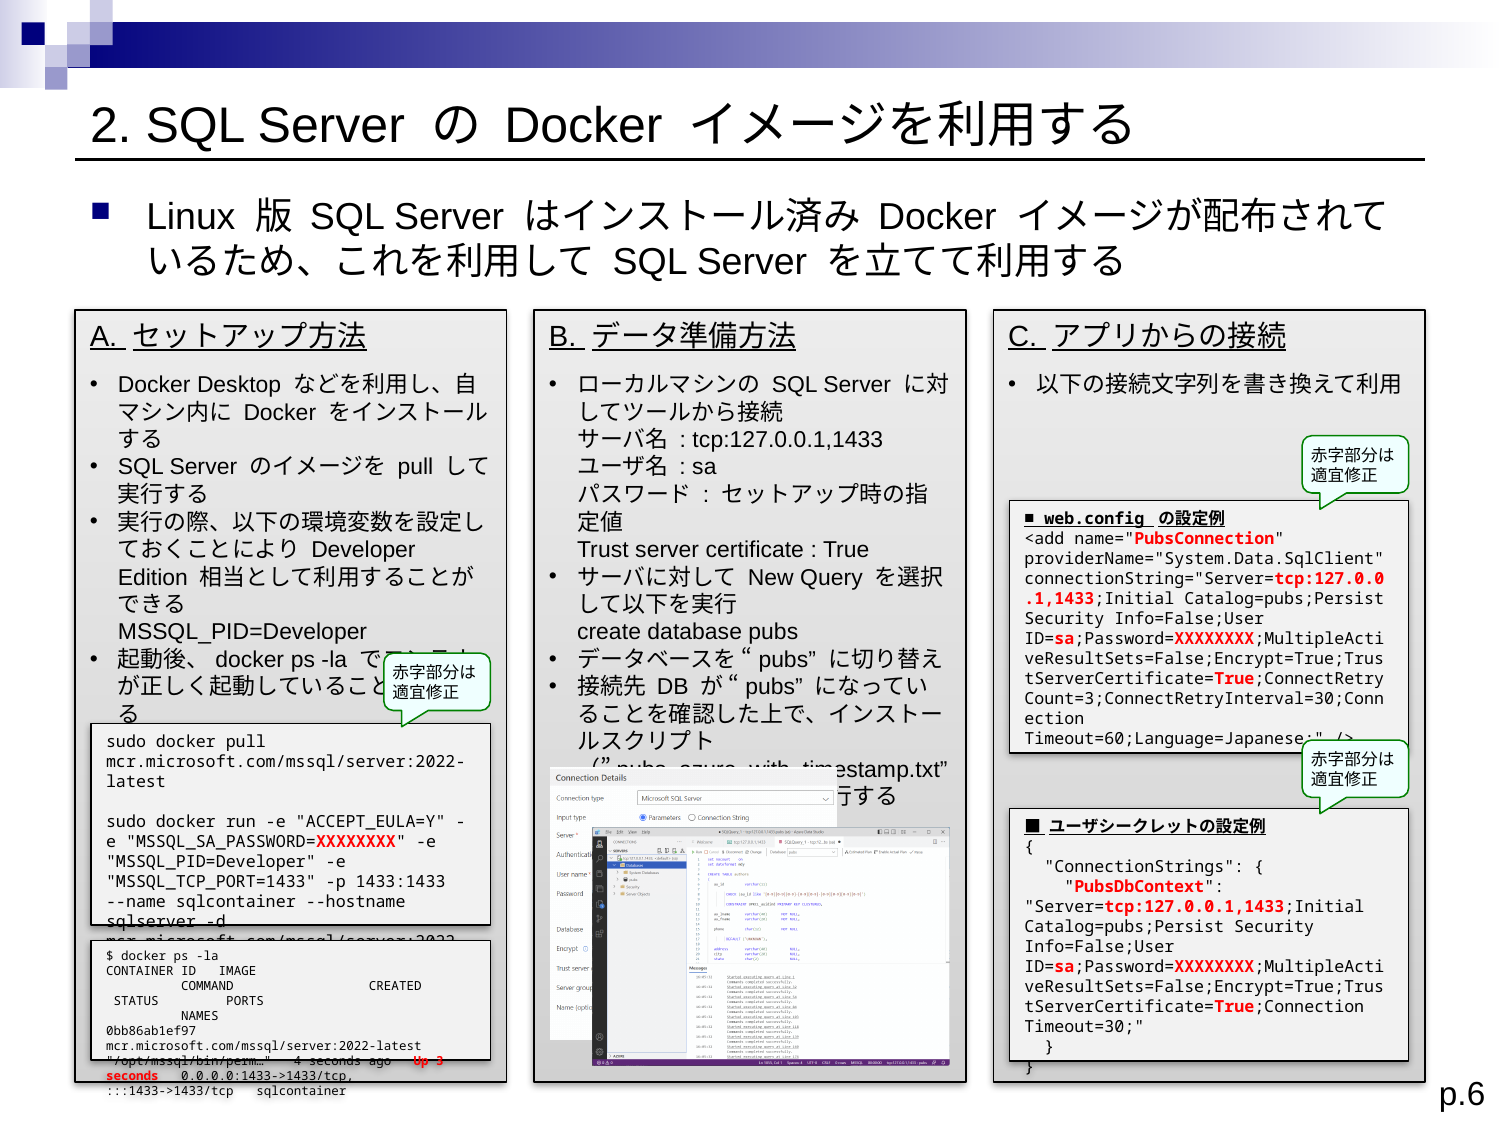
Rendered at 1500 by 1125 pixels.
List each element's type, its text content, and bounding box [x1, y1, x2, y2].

text_box 赤字部分は適宜修正 [383, 653, 491, 727]
title 2. SQL Server の Docker イメージを利用する [75, 85, 1425, 160]
list Linux 版 SQL Server はインストール済み Docker イメージが配布されているため、これを利用して SQL Server を立てて利用する [75, 184, 1425, 1083]
text_box B. データ準備方法 ローカルマシンの SQL Server に対してツールから接続 サーバ名 : tcp:127.0.0.1,1433 ユーザ名 : sa パスワード : セットアップ時の指定値 Trust server certificate : True サーバに対して New Query を選択して以下を実行 create database pubs データベースを “pubs” に切り替え 接続先 DB が “pubs” になっていることを確認した上で、インストールスクリプト（”pubs_azure_with_timestamp.txt”）の中身を貼り付けて実行する [534, 309, 966, 1083]
text_box sudo docker pull mcr.microsoft.com/mssql/server:2022-latest sudo docker run -e "ACCEPT_EULA=Y" -e "MSSQL_SA_PASSWORD=XXXXXXXX" -e "MSSQL_PID=Developer" -e "MSSQL_TCP_PORT=1433" -p 1433:1433 --name sqlcontainer --hostname sqlserver -d mcr.microsoft.com/mssql/server:2022-latest [91, 723, 491, 925]
text_box A. セットアップ方法 Docker Desktop などを利用し、自マシン内に Docker をインストールする SQL Server のイメージを pull して実行する 実行の際、以下の環境変数を設定しておくことにより Developer Edition 相当として利用することができる MSSQL_PID=Developer 起動後、docker ps -la でコンテナが正しく起動していることを確認する [75, 309, 507, 1083]
picture [550, 767, 950, 1066]
text_box C. アプリからの接続 以下の接続文字列を書き換えて利用 [993, 309, 1425, 1083]
text_box $ docker ps -la CONTAINER ID IMAGE COMMAND CREATED STATUS PORTS NAMES 0bb86ab1ef97 mcr.microsoft.com/mssql/server:2022-latest "/opt/mssql/bin/perm…" 4 seconds ago Up 3 seconds 0.0.0.0:1433->1433/tcp, :::1433->1433/tcp sqlcontainer [91, 940, 491, 1061]
text_box 赤字部分は適宜修正 [1302, 740, 1409, 814]
text_box ■ ユーザシークレットの設定例 { "ConnectionStrings": { "PubsDbContext": "Server=tcp:127.0.0.1,1433;Initial Catalog=pubs;Persist Security Info=False;User ID=sa;Password=XXXXXXXX;MultipleActiveResultSets=False;Encrypt=True;TrustServerCertificate=True;Connection Timeout=30;" } } [1009, 808, 1409, 1062]
text_box ■ web.config の設定例 <add name="PubsConnection" providerName="System.Data.SqlClient" connectionString="Server=tcp:127.0.0.1,1433;Initial Catalog=pubs;Persist Security Info=False;User ID=sa;Password=XXXXXXXX;MultipleActiveResultSets=False;Encrypt=True;TrustServerCertificate=True;ConnectRetryCount=3;ConnectRetryInterval=30;Connection Timeout=60;Language=Japanese;" /> [1009, 500, 1409, 754]
text_box 赤字部分は適宜修正 [1302, 435, 1409, 510]
